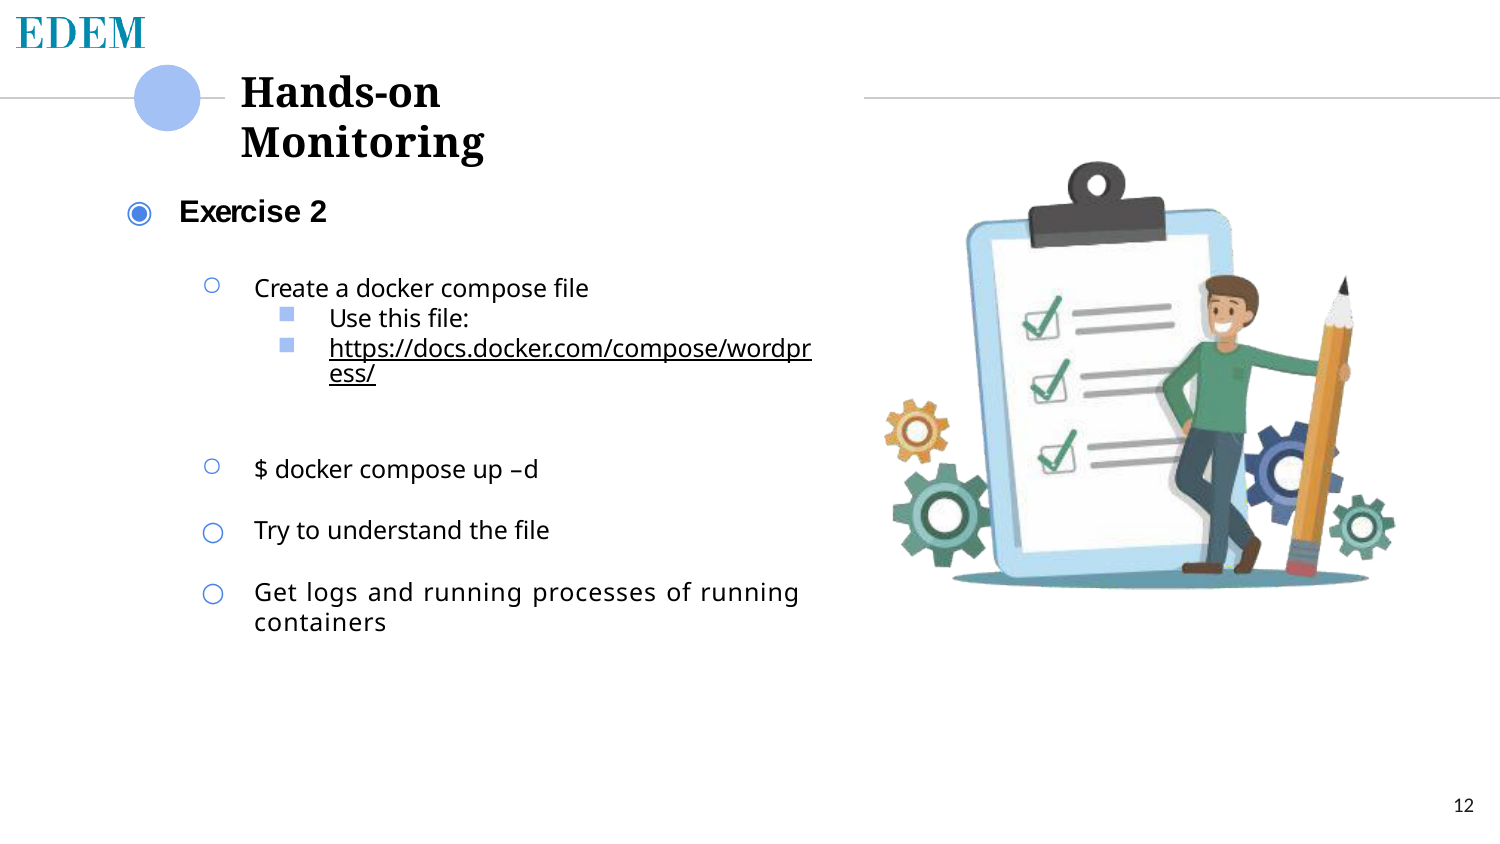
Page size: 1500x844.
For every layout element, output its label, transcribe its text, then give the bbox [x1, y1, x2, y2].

picture [16, 19, 20, 48]
picture [884, 161, 1396, 590]
picture [67, 17, 84, 48]
slide_number 12 [1446, 794, 1483, 844]
picture [116, 27, 123, 48]
picture [141, 19, 145, 48]
title Hands-on Monitoring [238, 63, 672, 189]
text_box Exercise 2 Create a docker compose ﬁle Use this ﬁle: https://docs.docker.com/compose/wordpress/ $ docker compose up –d Try to understand the file Get logs and running processes of running containers [123, 189, 825, 612]
picture [57, 19, 69, 48]
picture [122, 17, 135, 48]
picture [27, 17, 50, 48]
picture [90, 17, 113, 48]
